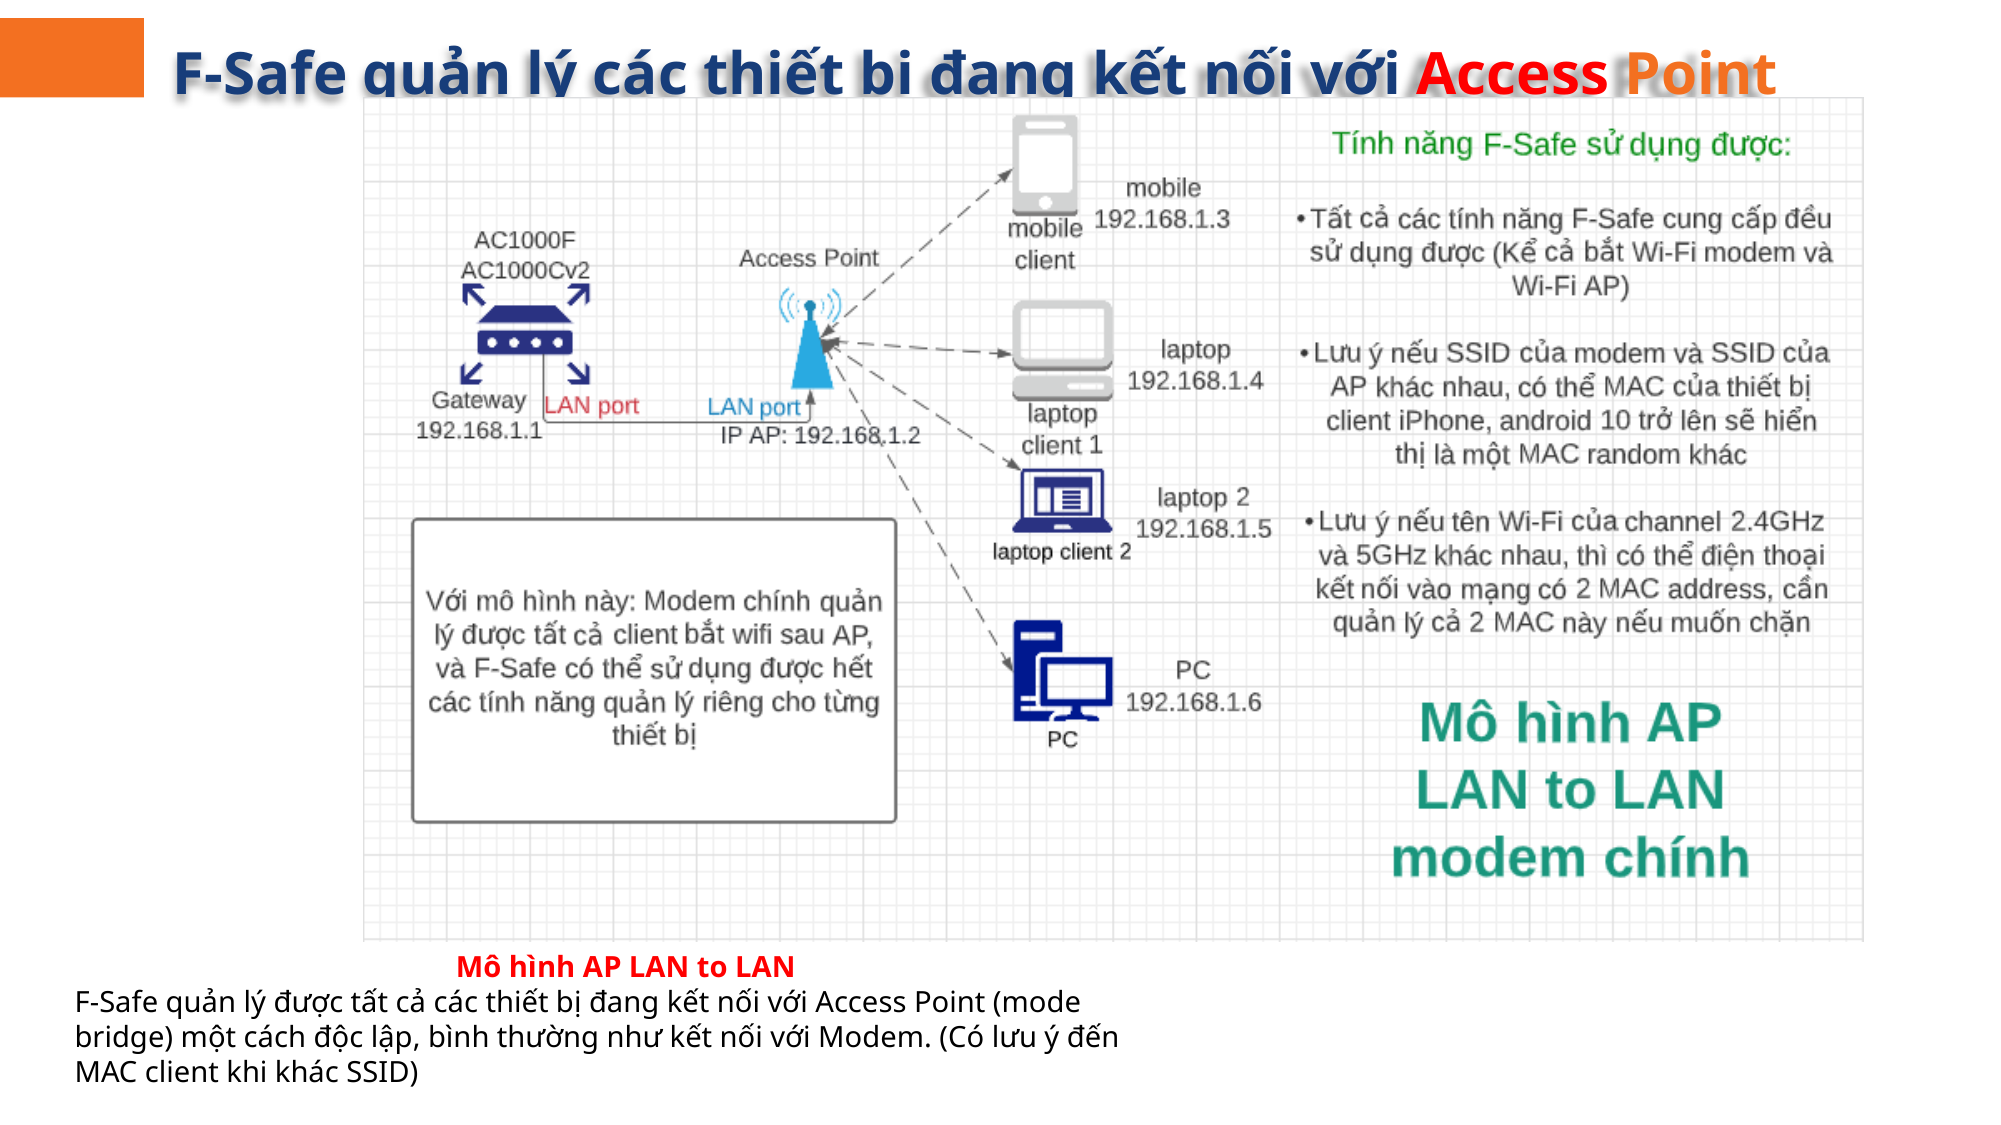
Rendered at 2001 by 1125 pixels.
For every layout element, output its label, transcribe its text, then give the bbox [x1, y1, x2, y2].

text_box [0, 18, 144, 98]
text_box Mô hình AP LAN to LAN F-Safe quản lý được tất cả các thiết bị đang kết nối với Access Point (mode bridge) một cách độc lập, bình thường như kết nối với Modem. (Có lưu ý đến MAC client khi khác SSID) [59, 941, 1193, 1097]
text_box F-Safe quản lý các thiết bị đang kết nối với Access Point [157, 14, 1982, 114]
picture [363, 97, 1865, 942]
